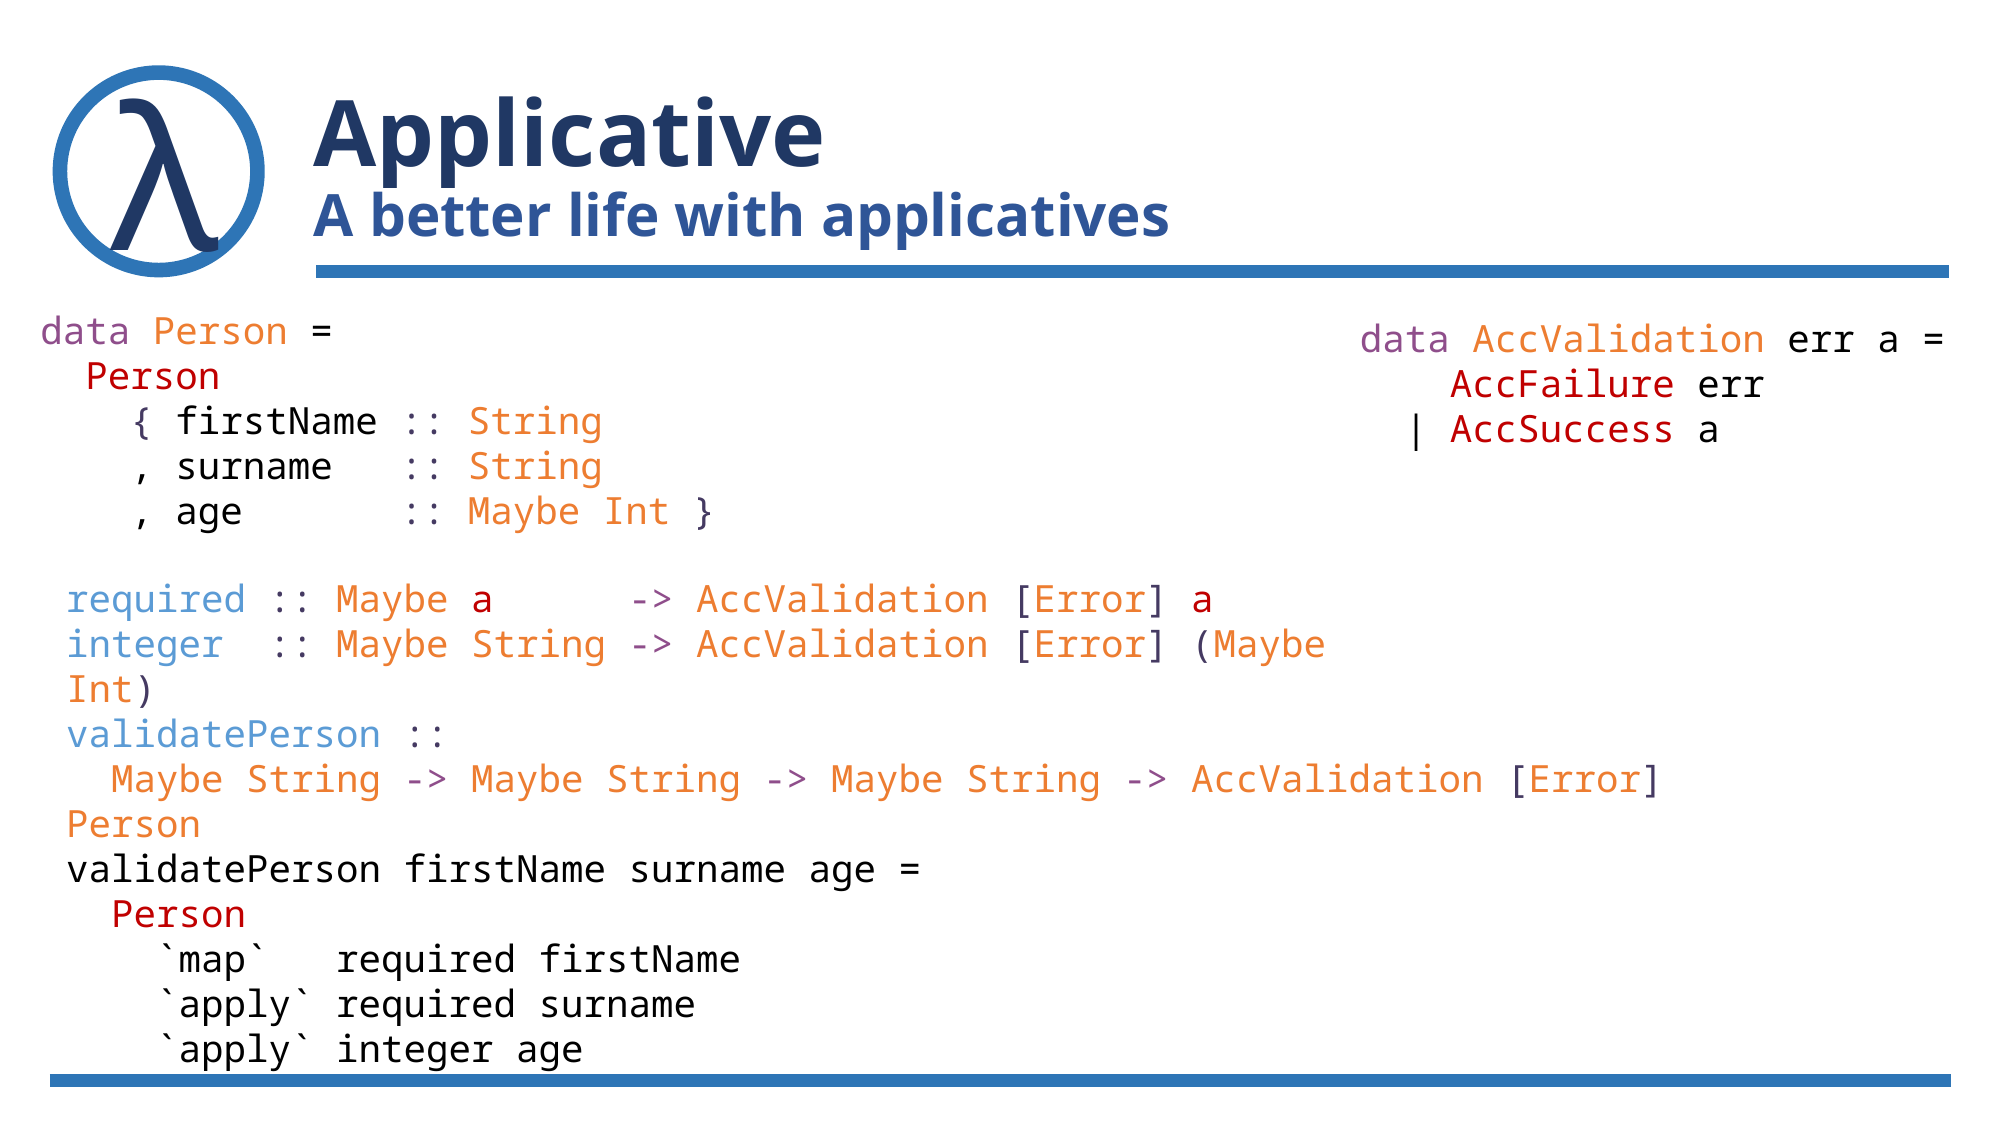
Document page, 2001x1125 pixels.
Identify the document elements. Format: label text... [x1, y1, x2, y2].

text_box validatePerson :: Maybe String -> Maybe String -> Maybe String -> AccValidation [Error] Person validatePerson firstName surname age = Person `map` required firstName `apply` required surname `apply` integer age [51, 702, 1743, 1078]
text_box data Person = Person { firstName :: String , surname :: String , age :: Maybe Int } [25, 299, 731, 540]
text_box required :: Maybe a -> AccValidation [Error] a integer :: Maybe String -> AccValidation [Error] (Maybe Int) [51, 567, 1386, 702]
title Applicative A better life with applicatives [298, 59, 1949, 278]
text_box data AccValidation err a = AccFailure err | AccSuccess a [1344, 307, 1983, 458]
